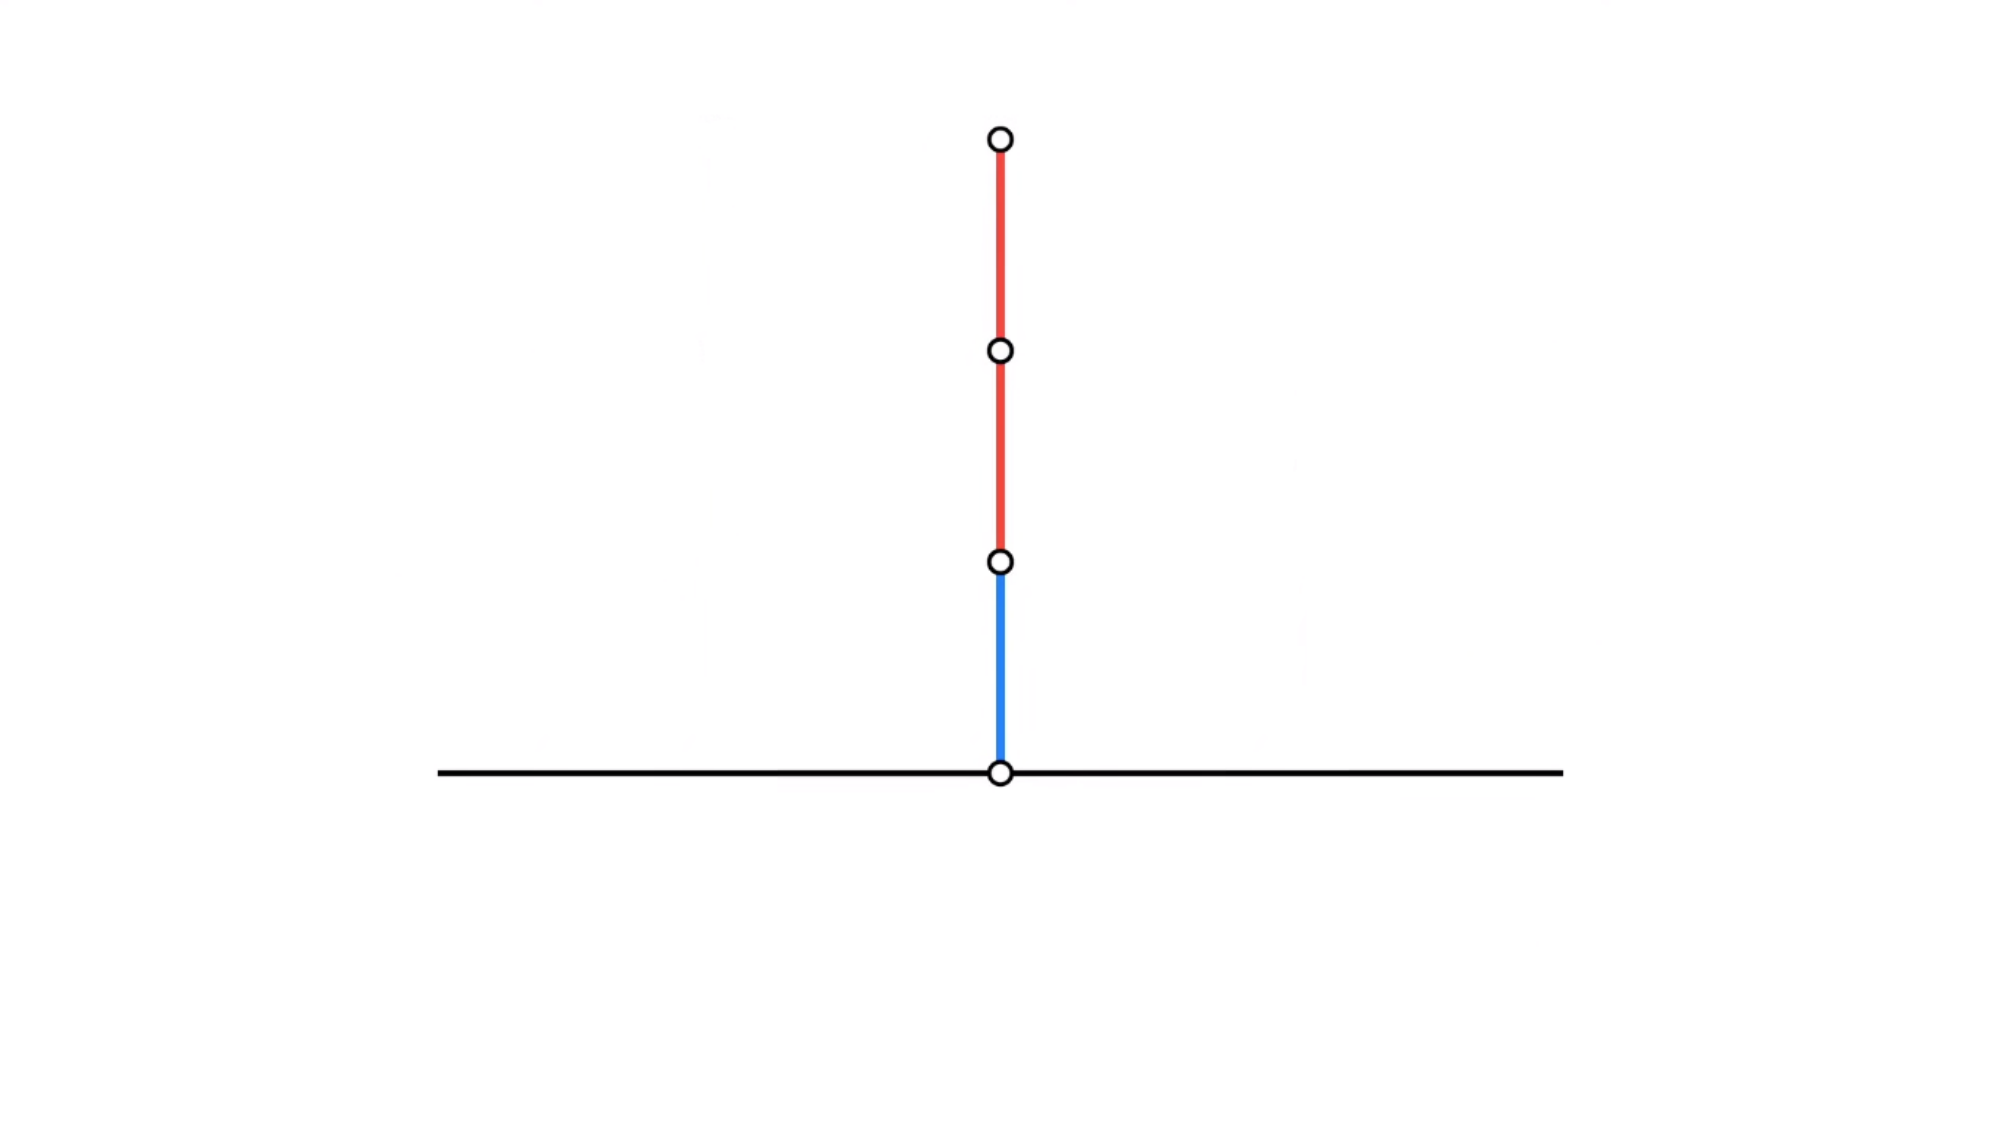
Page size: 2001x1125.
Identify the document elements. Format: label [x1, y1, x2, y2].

list [0, 0, 2000, 1125]
